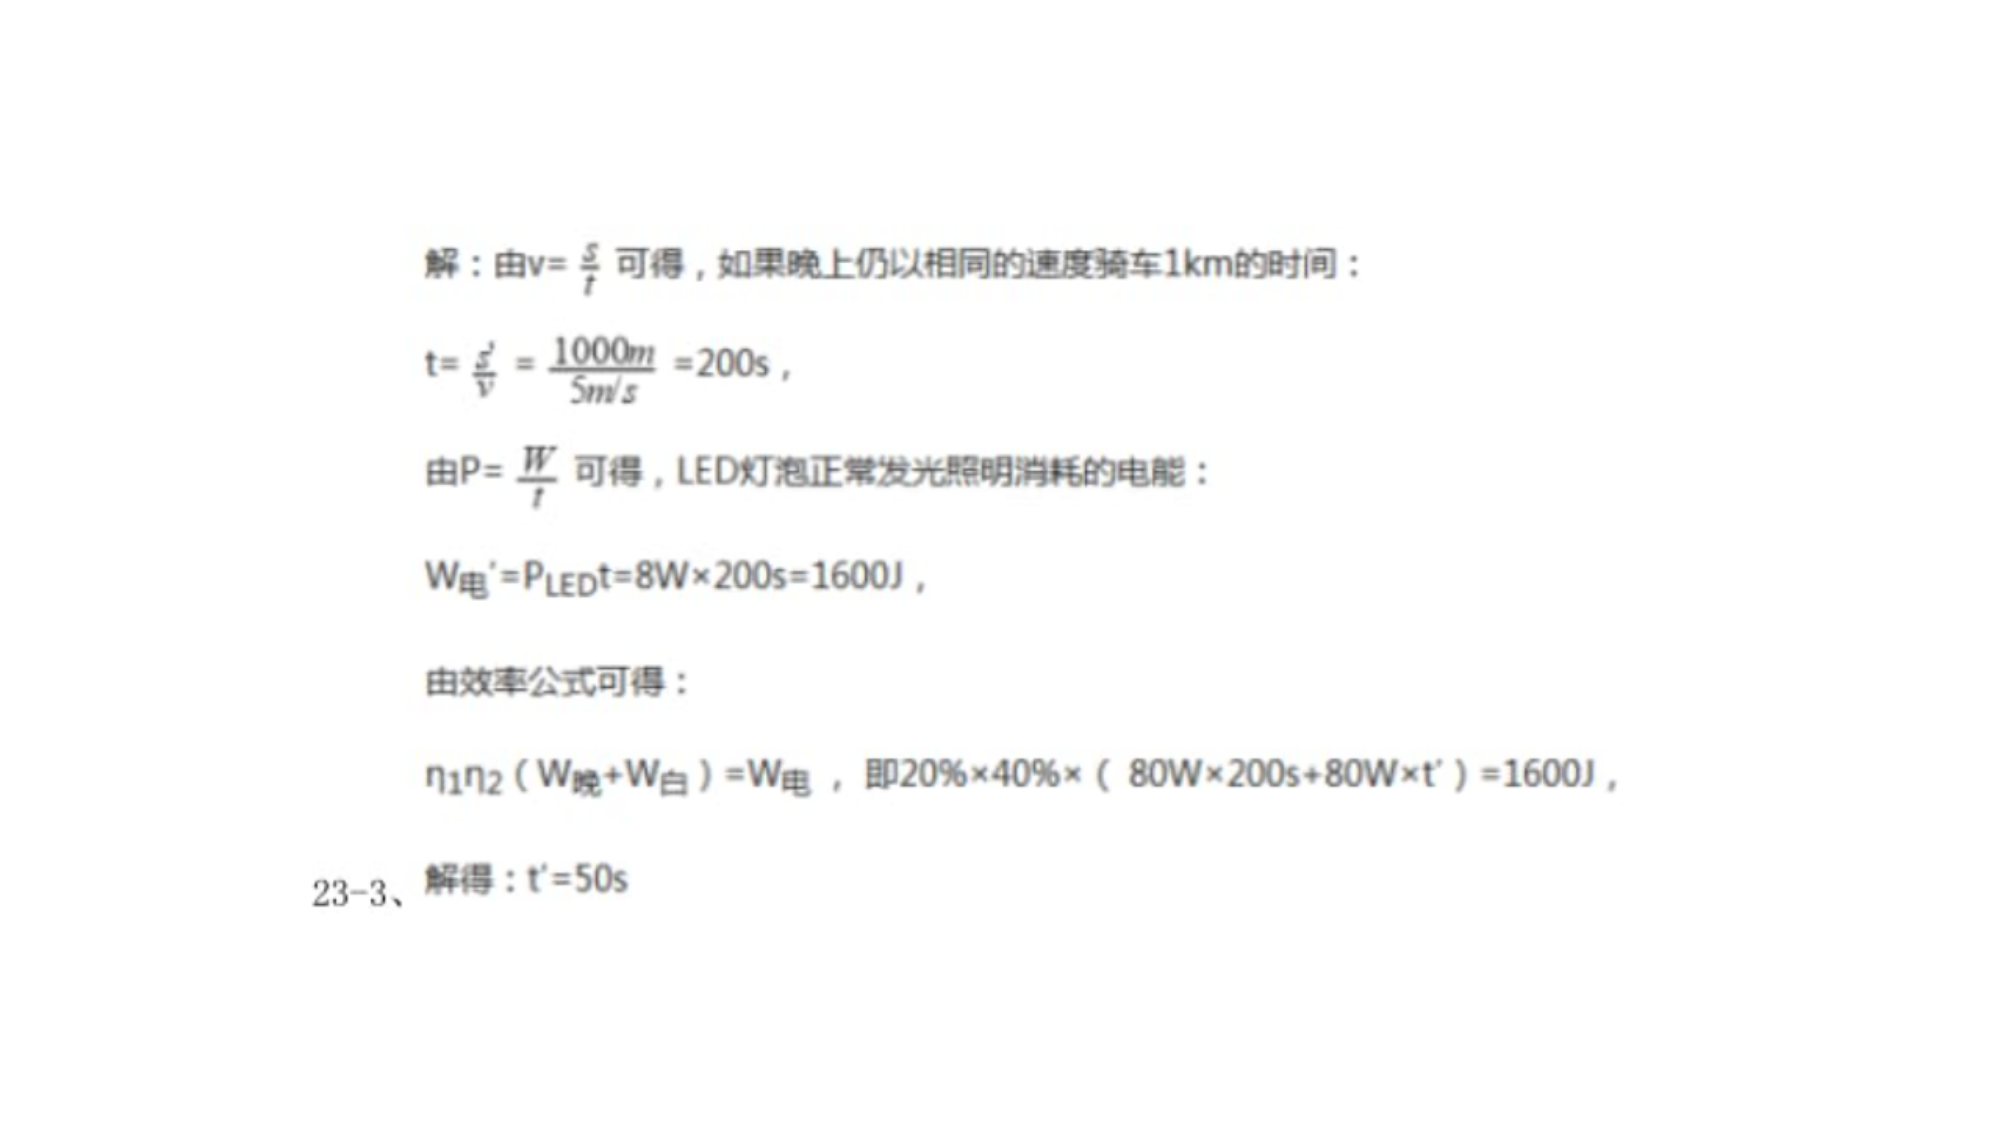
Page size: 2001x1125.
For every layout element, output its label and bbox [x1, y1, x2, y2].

picture [310, 199, 1689, 926]
